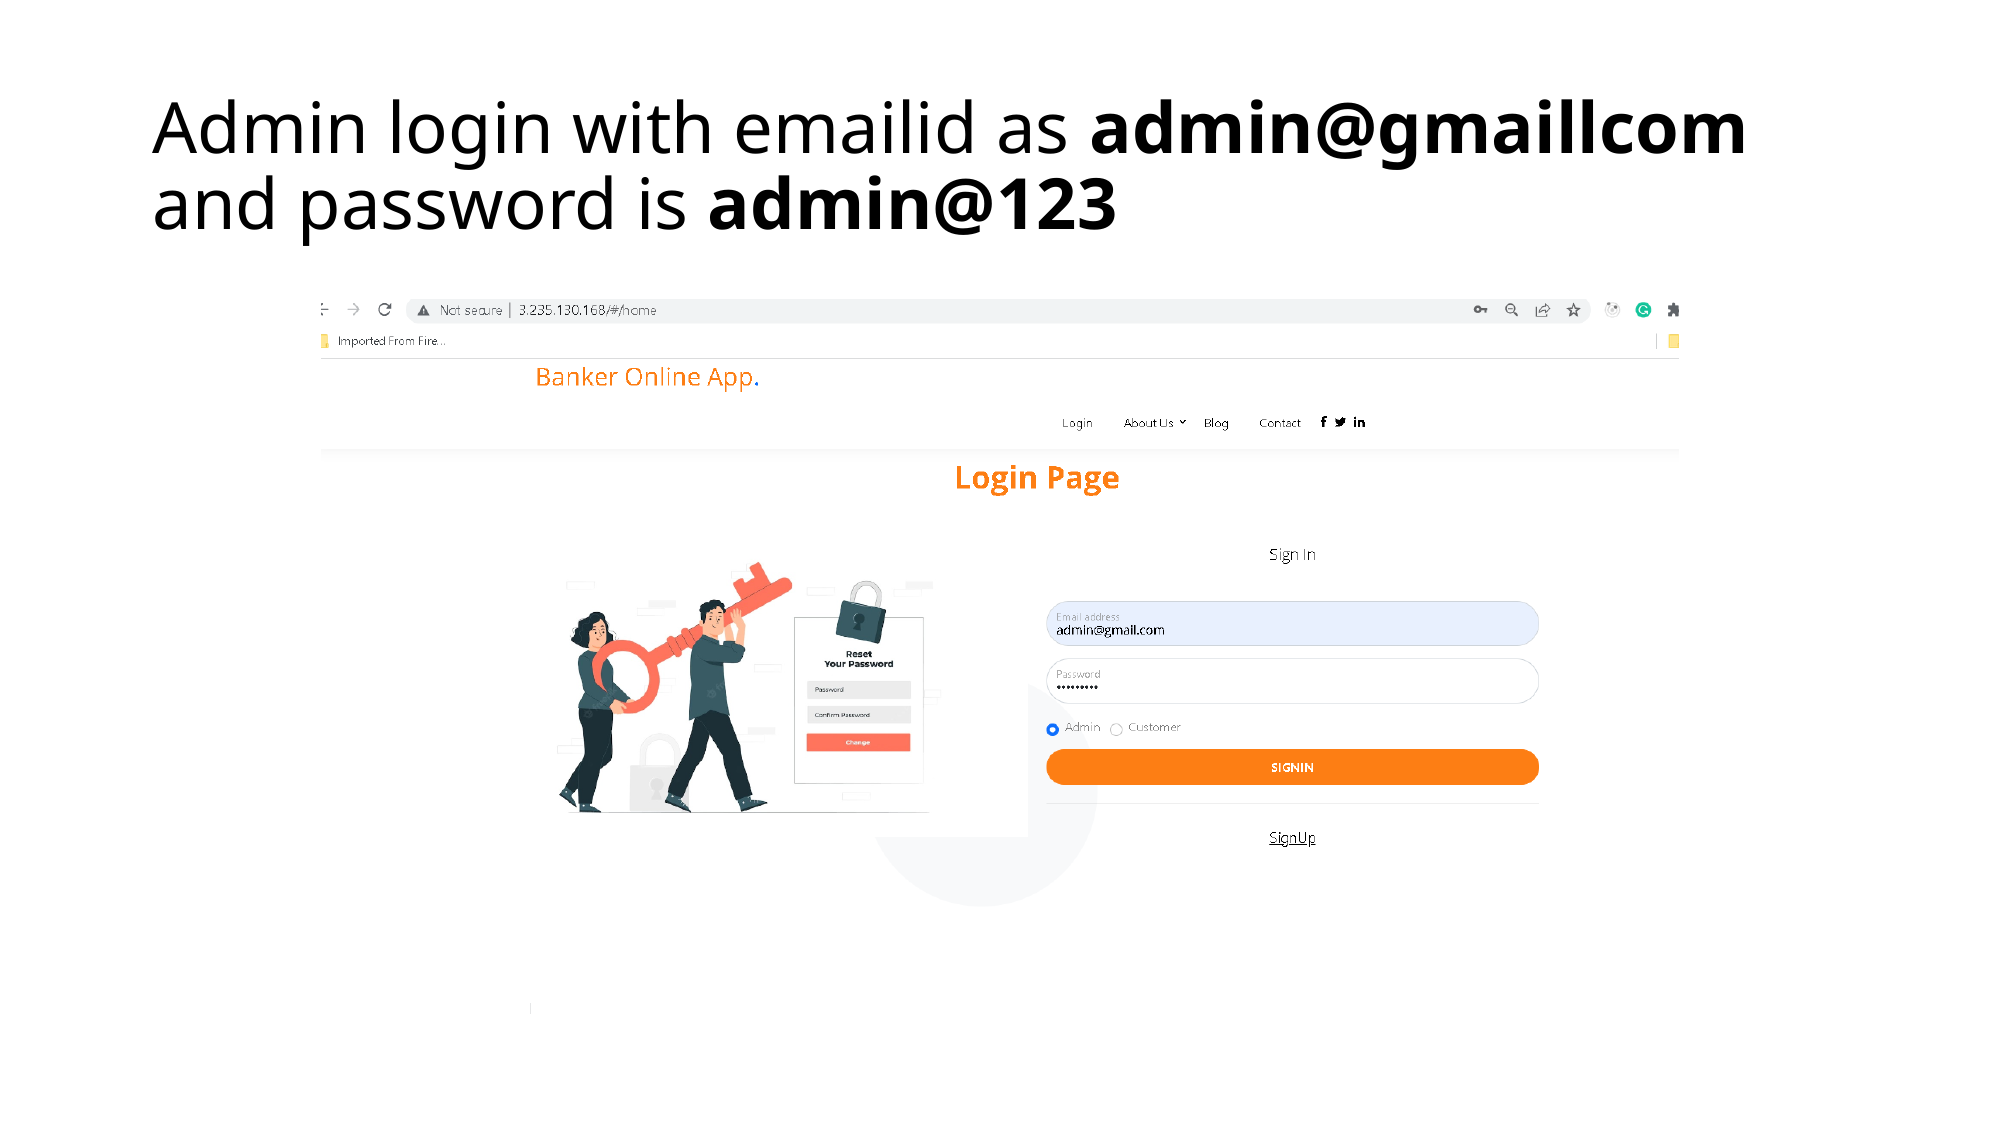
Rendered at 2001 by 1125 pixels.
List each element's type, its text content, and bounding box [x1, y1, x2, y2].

title Admin login with emailid as admin@gmaillcom and password is admin@123 [137, 59, 1863, 278]
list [321, 299, 1679, 1014]
